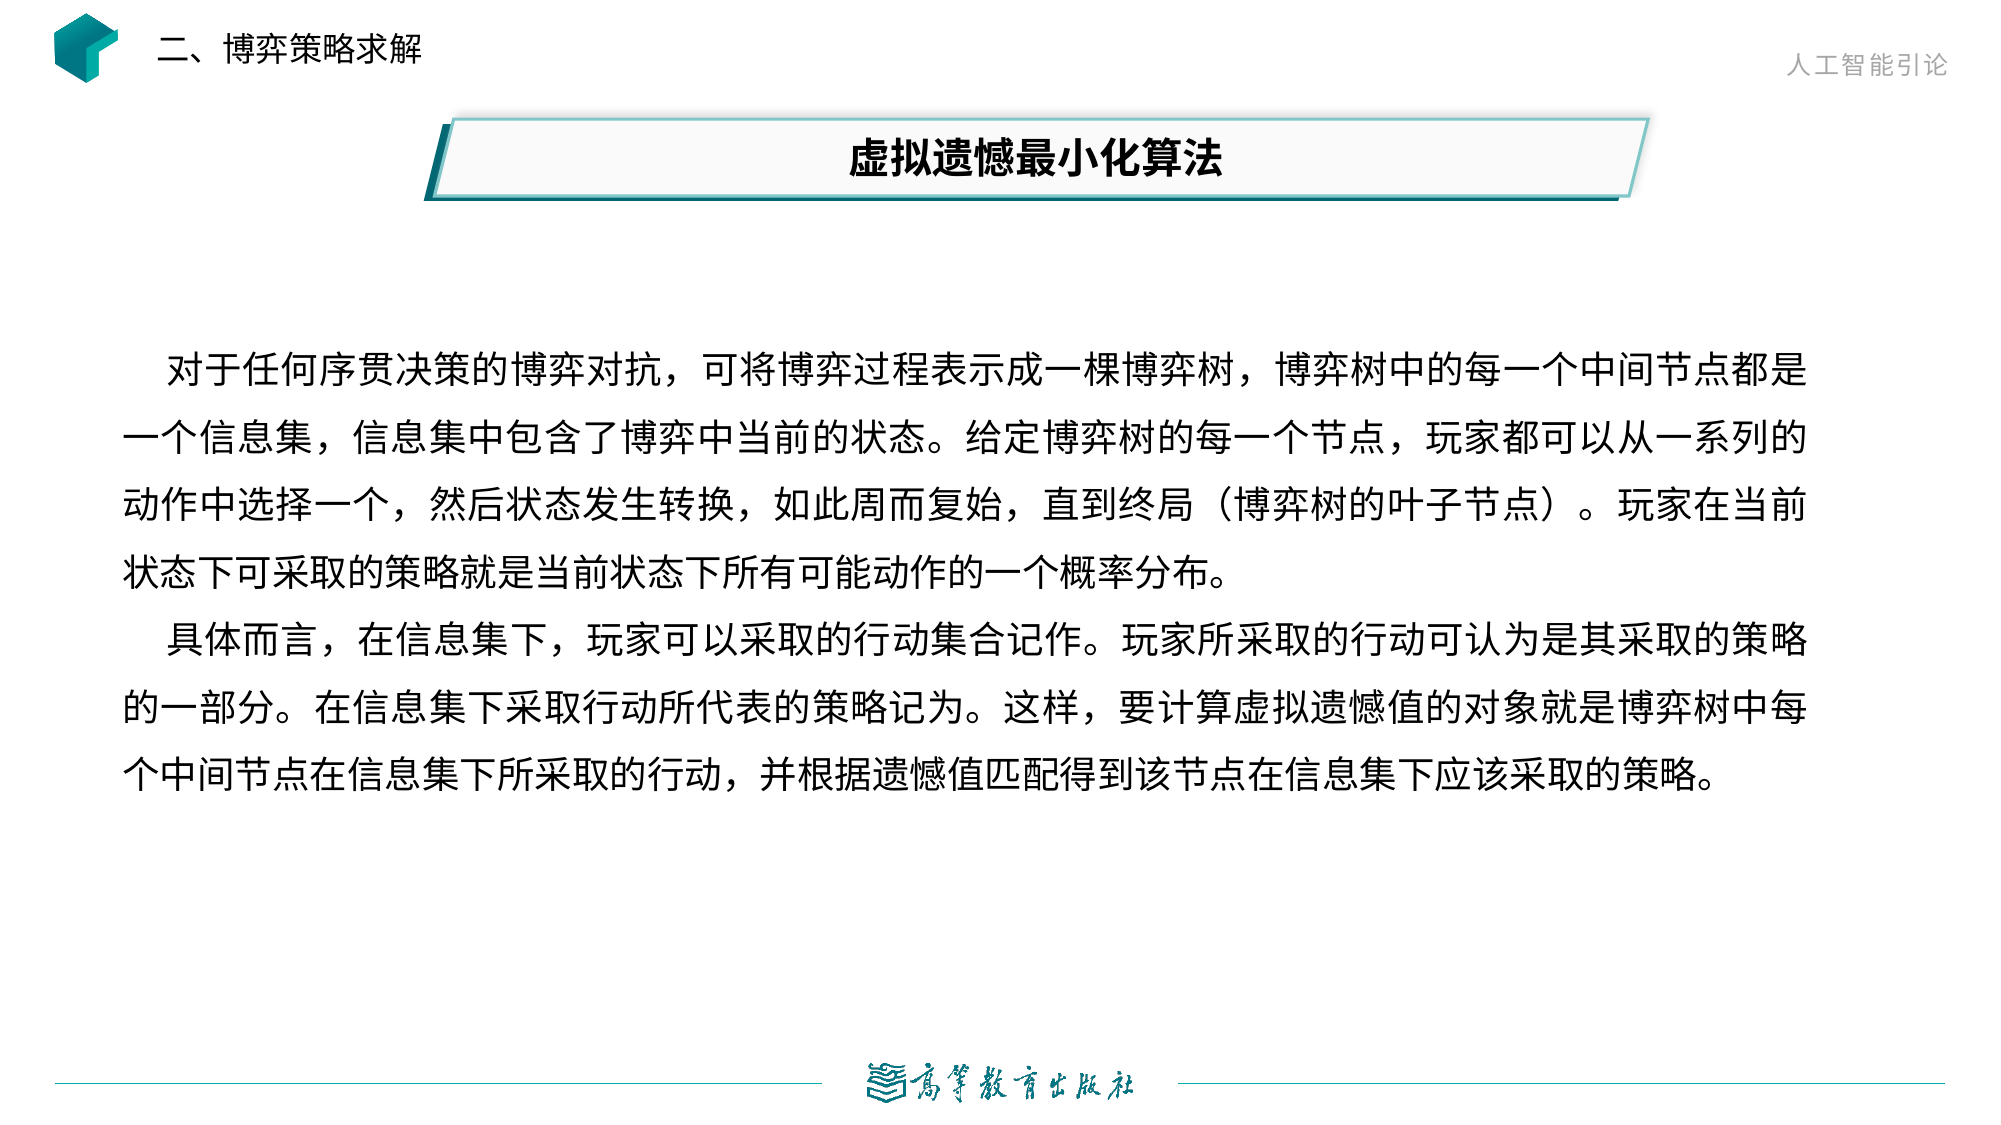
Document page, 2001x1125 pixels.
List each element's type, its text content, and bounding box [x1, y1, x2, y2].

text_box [423, 119, 1649, 201]
text_box 二、博弈策略求解 [141, 21, 438, 76]
picture [867, 1063, 1133, 1103]
